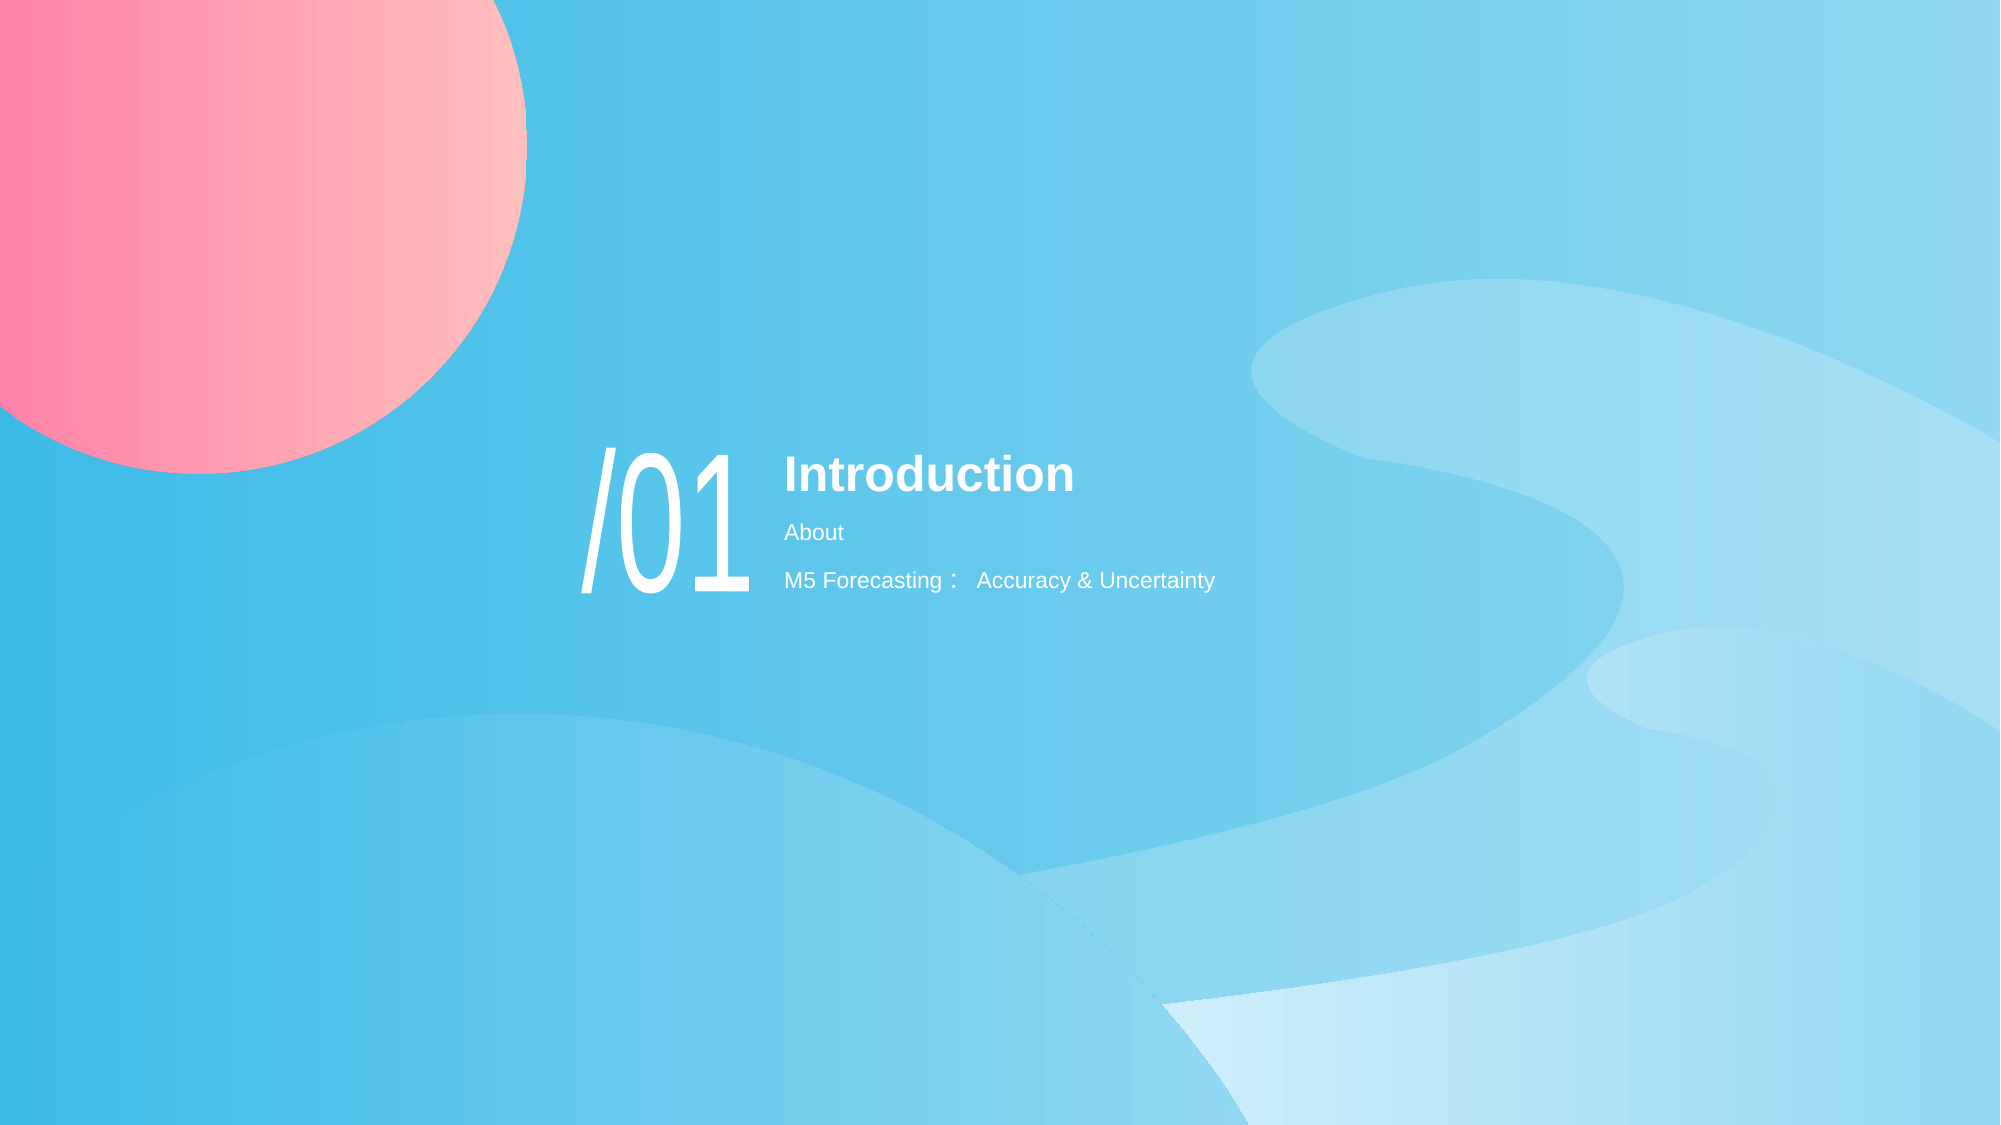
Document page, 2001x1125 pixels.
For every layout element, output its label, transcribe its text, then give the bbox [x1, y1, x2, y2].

list About M5 Forecasting：Accuracy & Uncertainty [769, 510, 1659, 677]
title Introduction [769, 363, 1658, 510]
